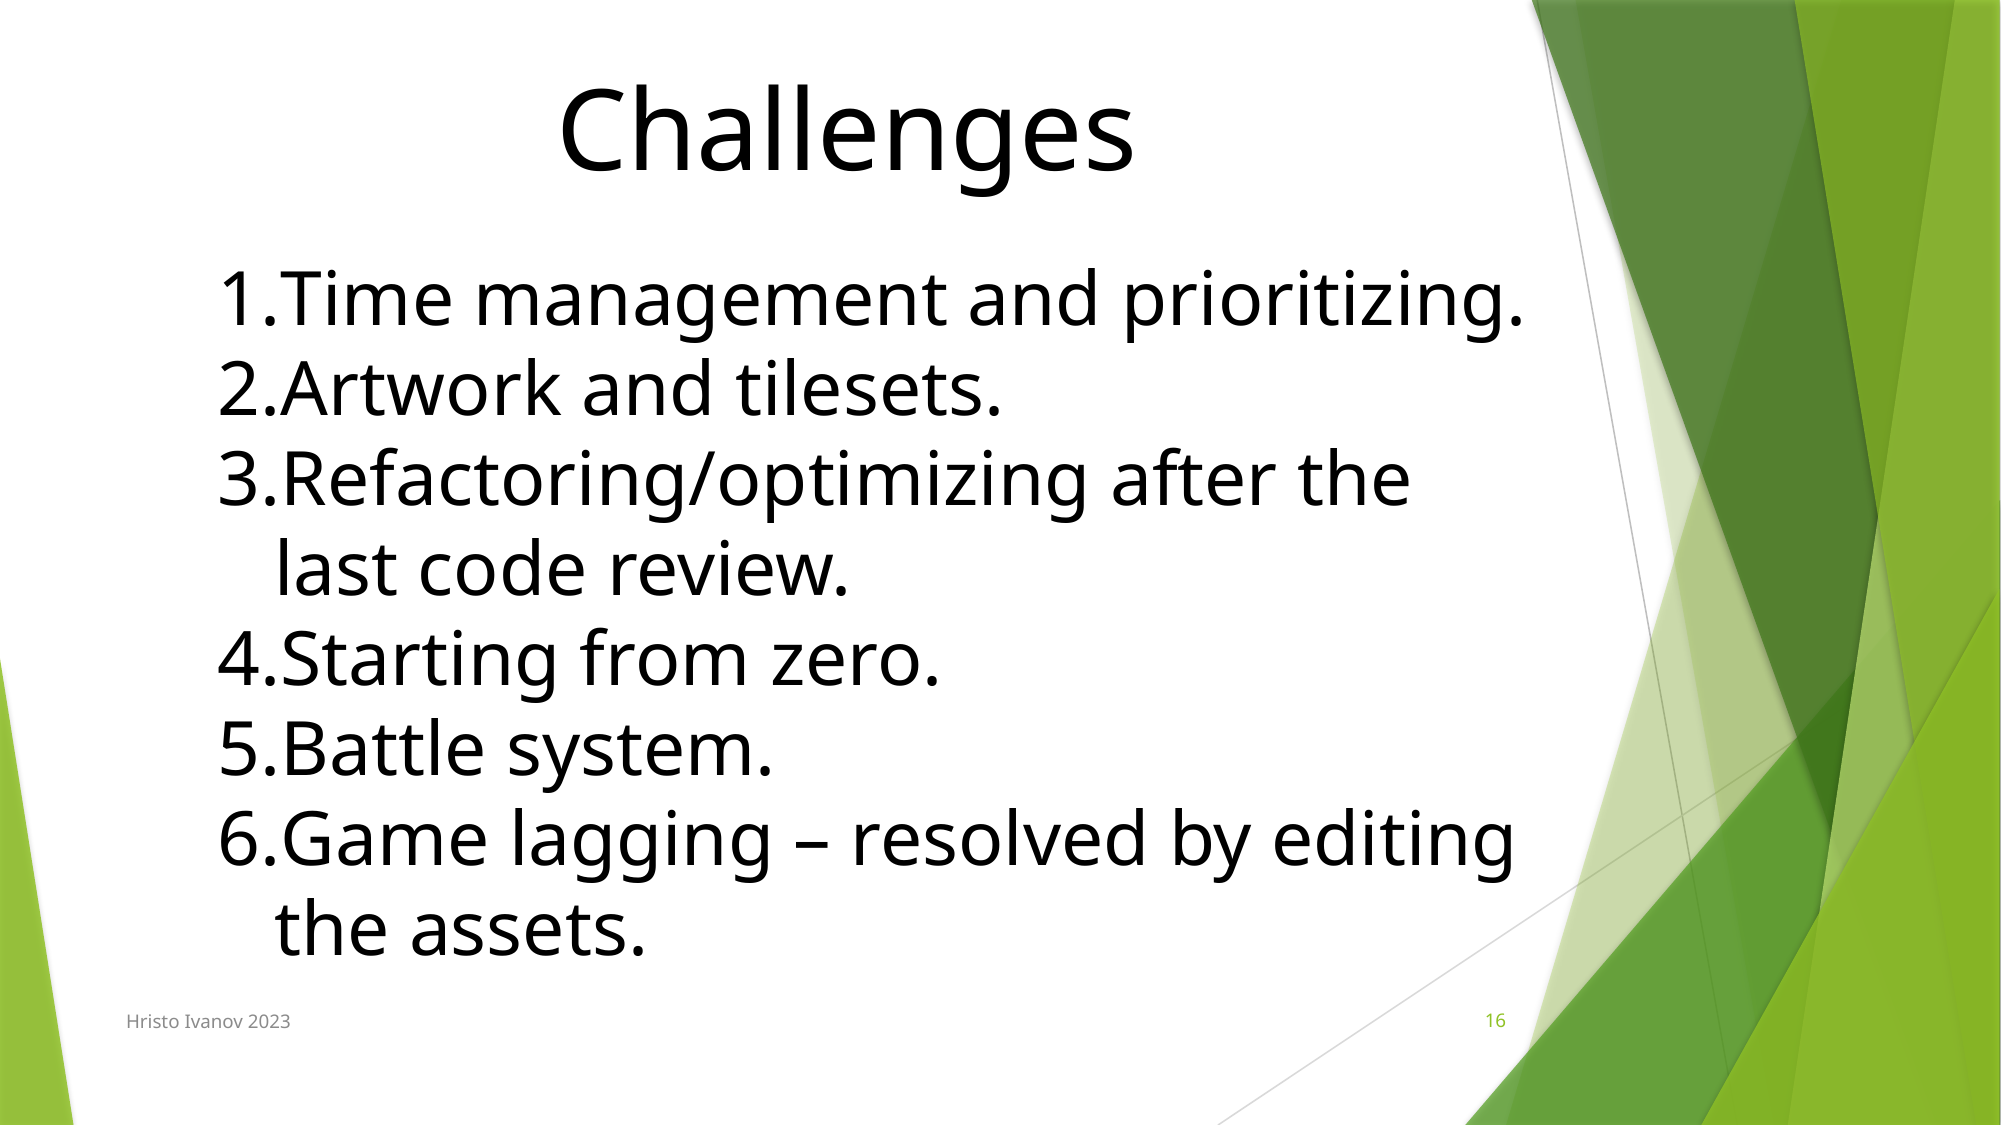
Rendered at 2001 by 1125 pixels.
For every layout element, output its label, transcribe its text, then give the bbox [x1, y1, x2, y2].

footer Hristo Ivanov 2023 [111, 991, 203, 1051]
text_box Challenges [541, 50, 1153, 201]
text_box Time management and prioritizing. Artwork and tilesets. Refactoring/optimizing after the last code review. Starting from zero. Battle system. Game lagging – resolved by editing the assets. [203, 242, 1546, 1068]
